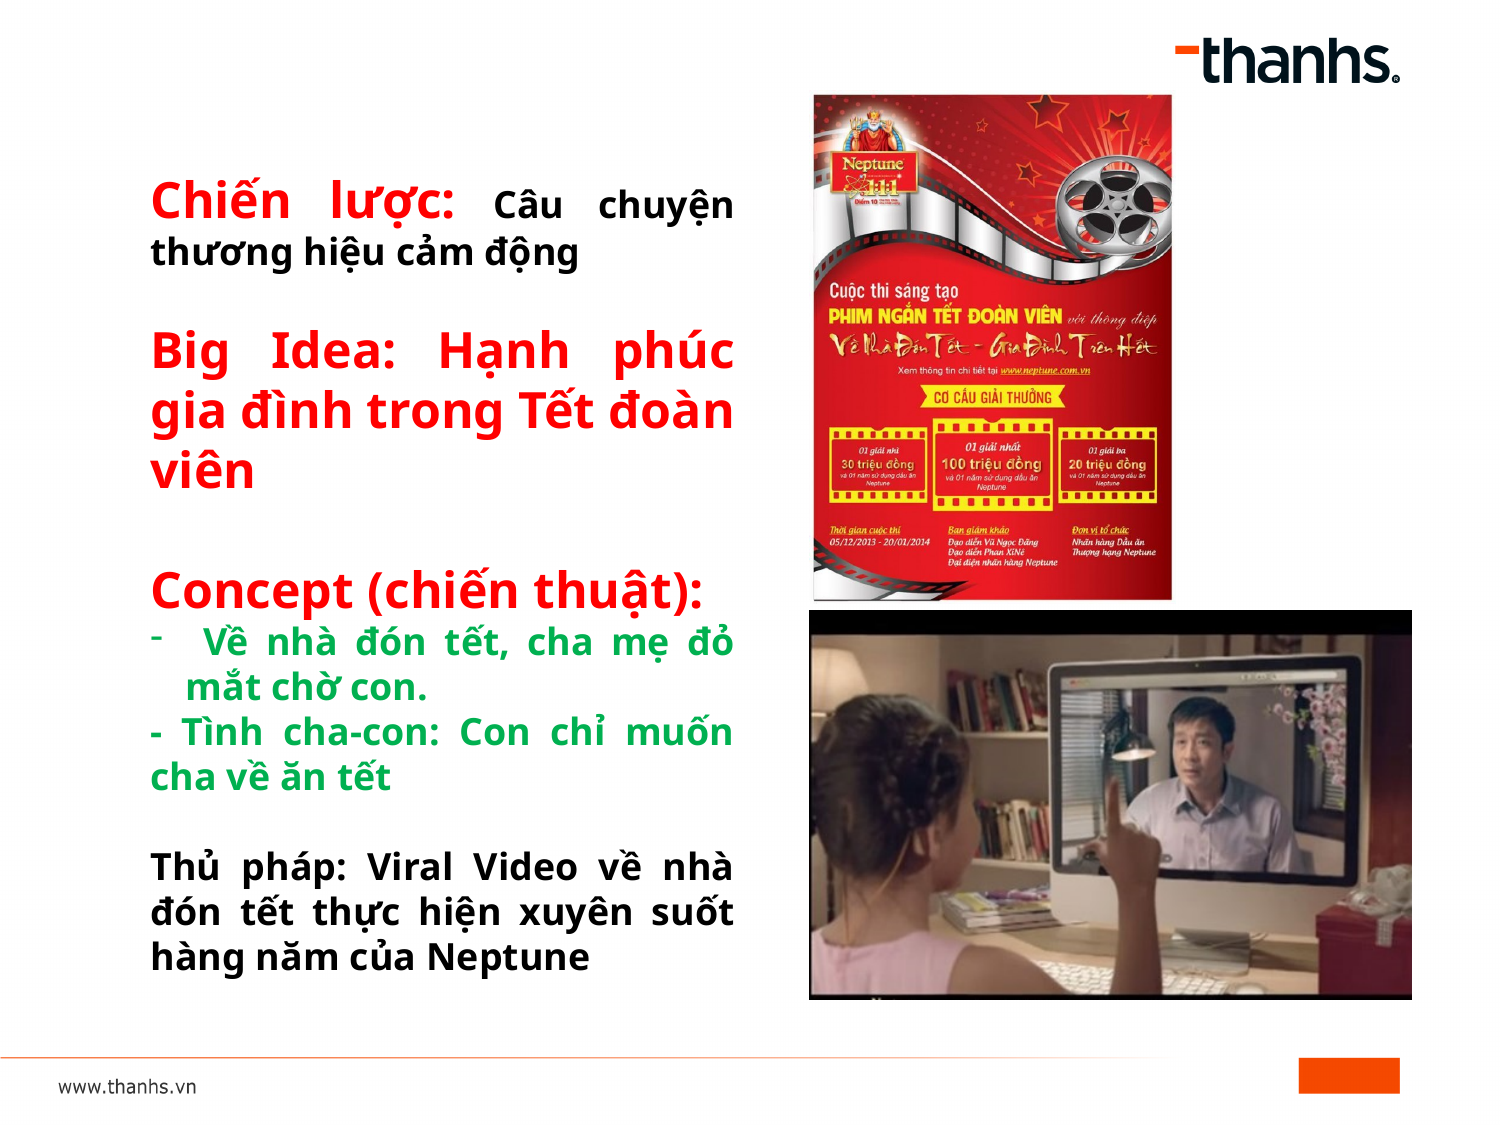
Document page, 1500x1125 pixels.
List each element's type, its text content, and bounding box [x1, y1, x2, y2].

text_box Chiến lược: Câu chuyện thương hiệu cảm động Big Idea: Hạnh phúc gia đình trong Tết đoàn viên Concept (chiến thuật): Về nhà đón tết, cha mẹ đỏ mắt chờ con. - Tình cha-con: Con chỉ muốn cha về ăn tết Thủ pháp: Viral Video về nhà đón tết thực hiện xuyên suốt hàng năm của Neptune [135, 160, 750, 986]
picture [0, 0, 1500, 1125]
